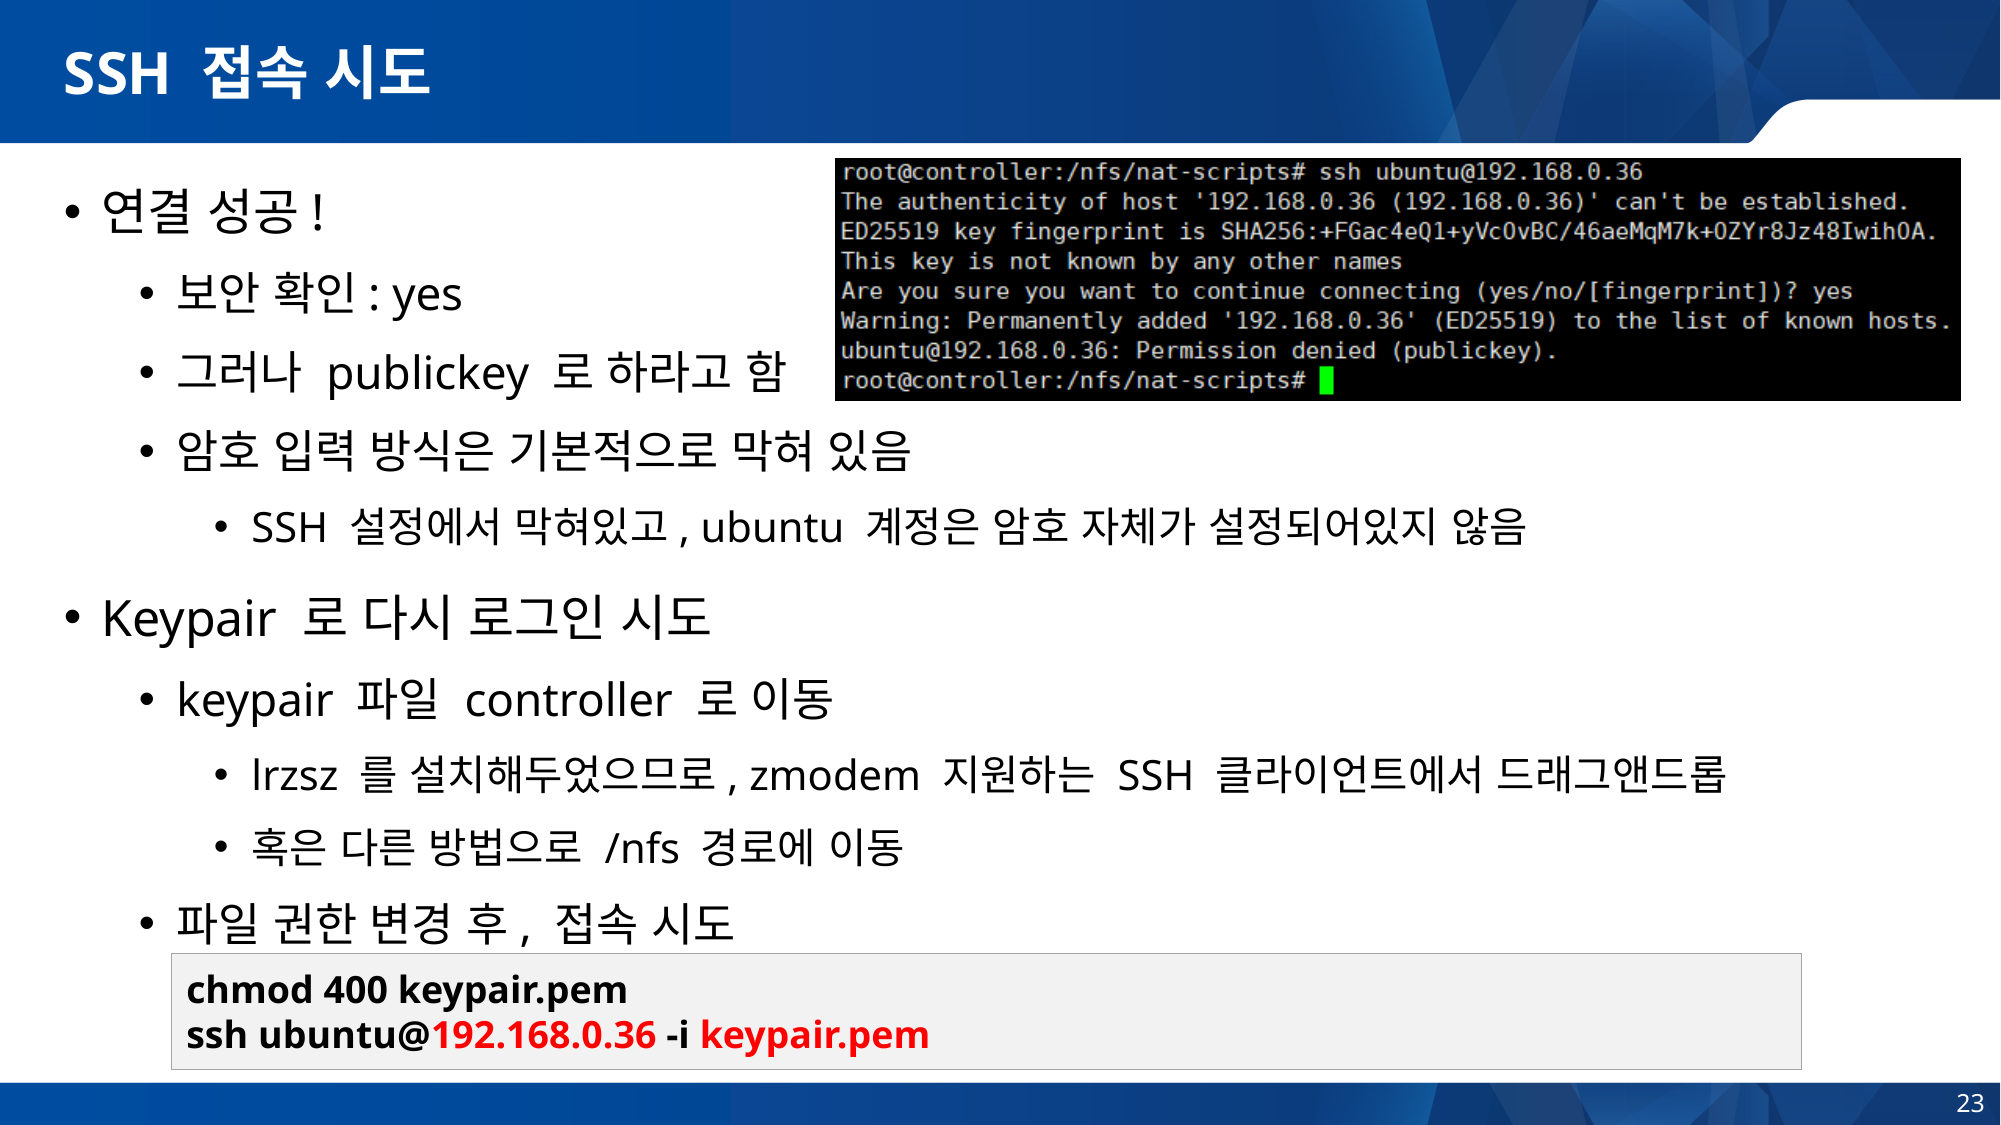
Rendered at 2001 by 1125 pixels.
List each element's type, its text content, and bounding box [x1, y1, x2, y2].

text_box chmod 400 keypair.pem ssh ubuntu@192.168.0.36 -i keypair.pem [171, 953, 1802, 1070]
list 연결 성공! 보안 확인: yes 그러나 publickey 로 하라고 함 암호 입력 방식은 기본적으로 막혀 있음 SSH 설정에서 막혀있고, ubuntu 계정은 암호 자체가 설정되어있지 않음 Keypair 로 다시 로그인 시도 keypair 파일 controller 로 이동 lrzsz 를 설치해두었으므로, zmodem 지원하는 SSH 클라이언트에서 드래그앤드롭 혹은 다른 방법으로 /nfs 경로에 이동 파일 권한 변경 후, 접속 시도 [48, 158, 1961, 1069]
slide_number 23 [1787, 1084, 2000, 1125]
picture [0, 0, 2001, 1125]
title SSH 접속 시도 [48, 31, 1961, 120]
